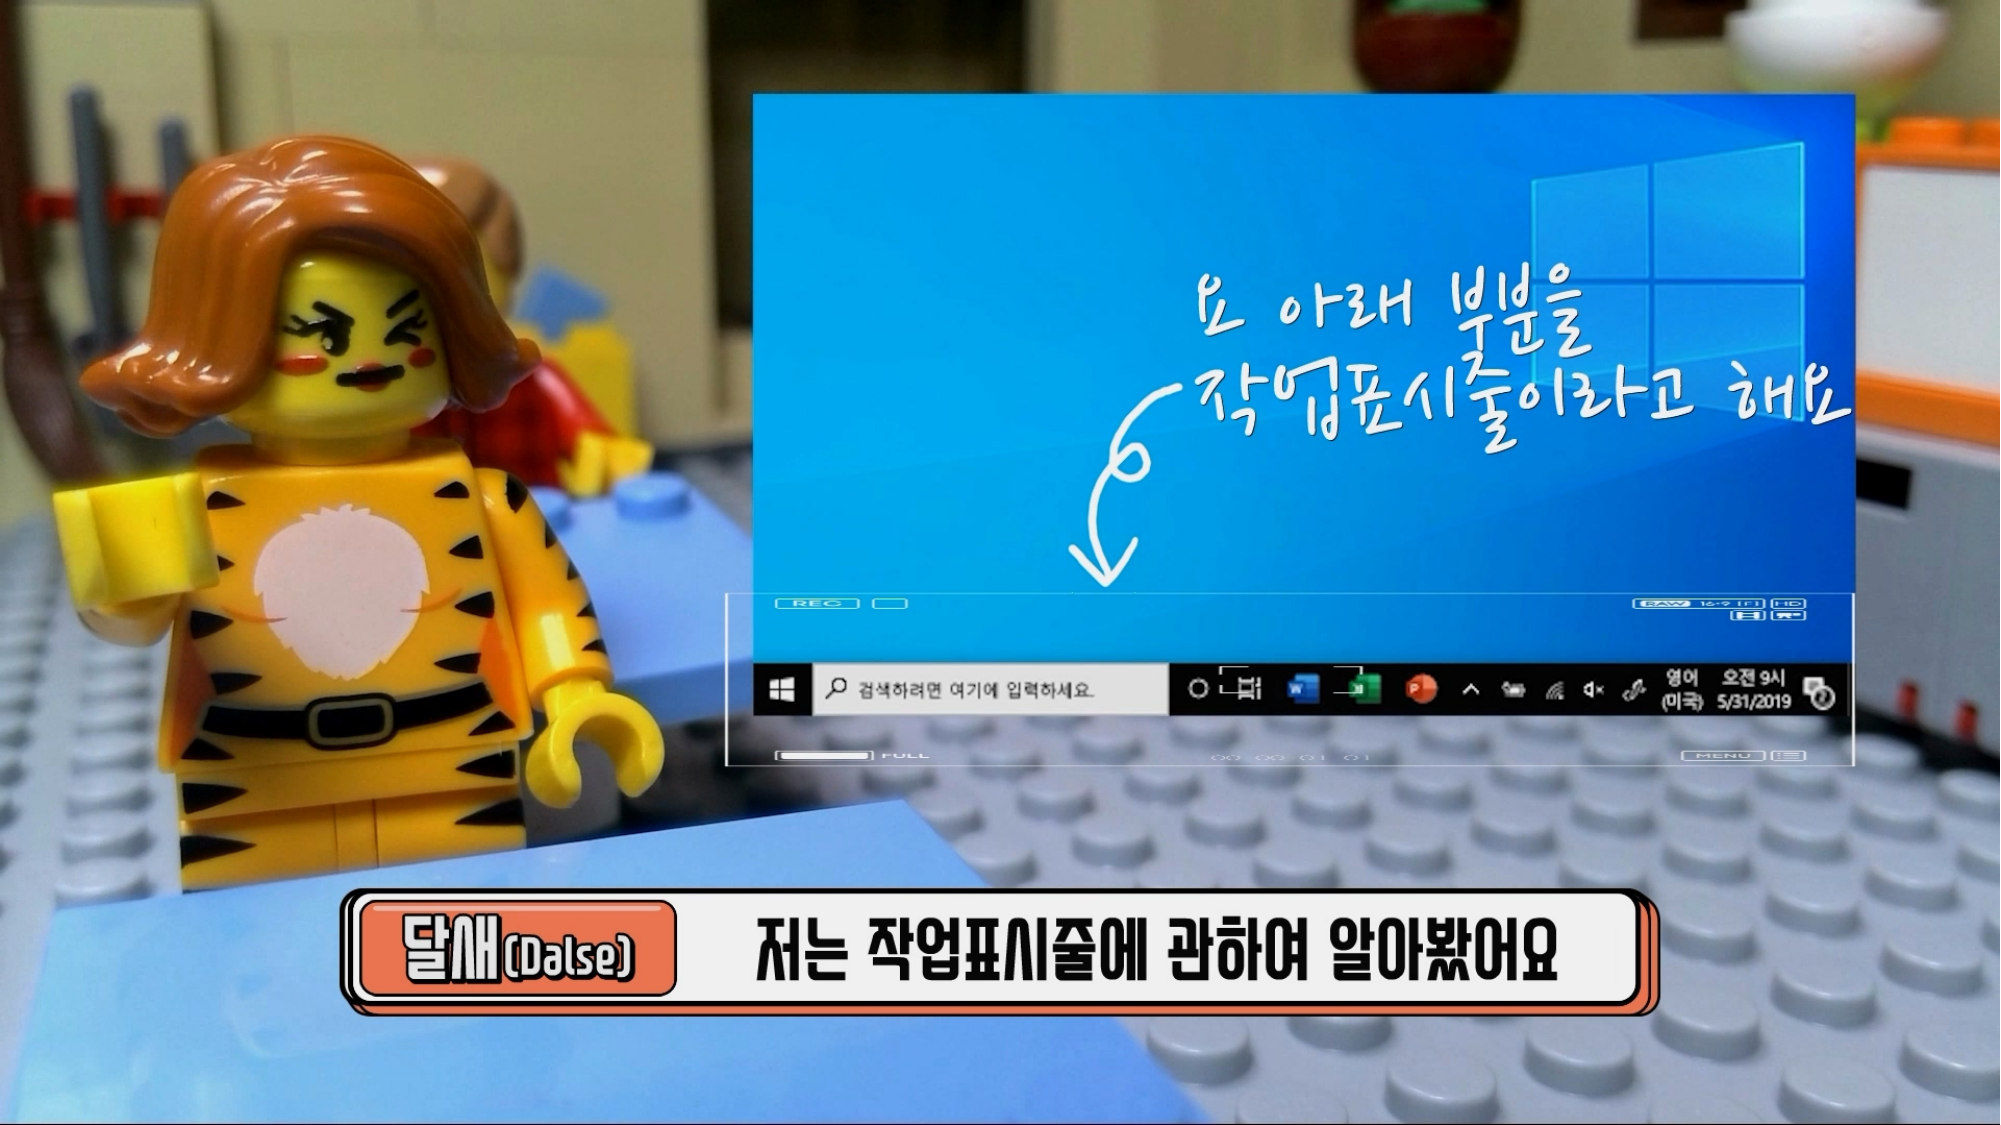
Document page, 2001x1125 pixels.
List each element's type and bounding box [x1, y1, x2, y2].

list [0, 0, 2000, 1125]
